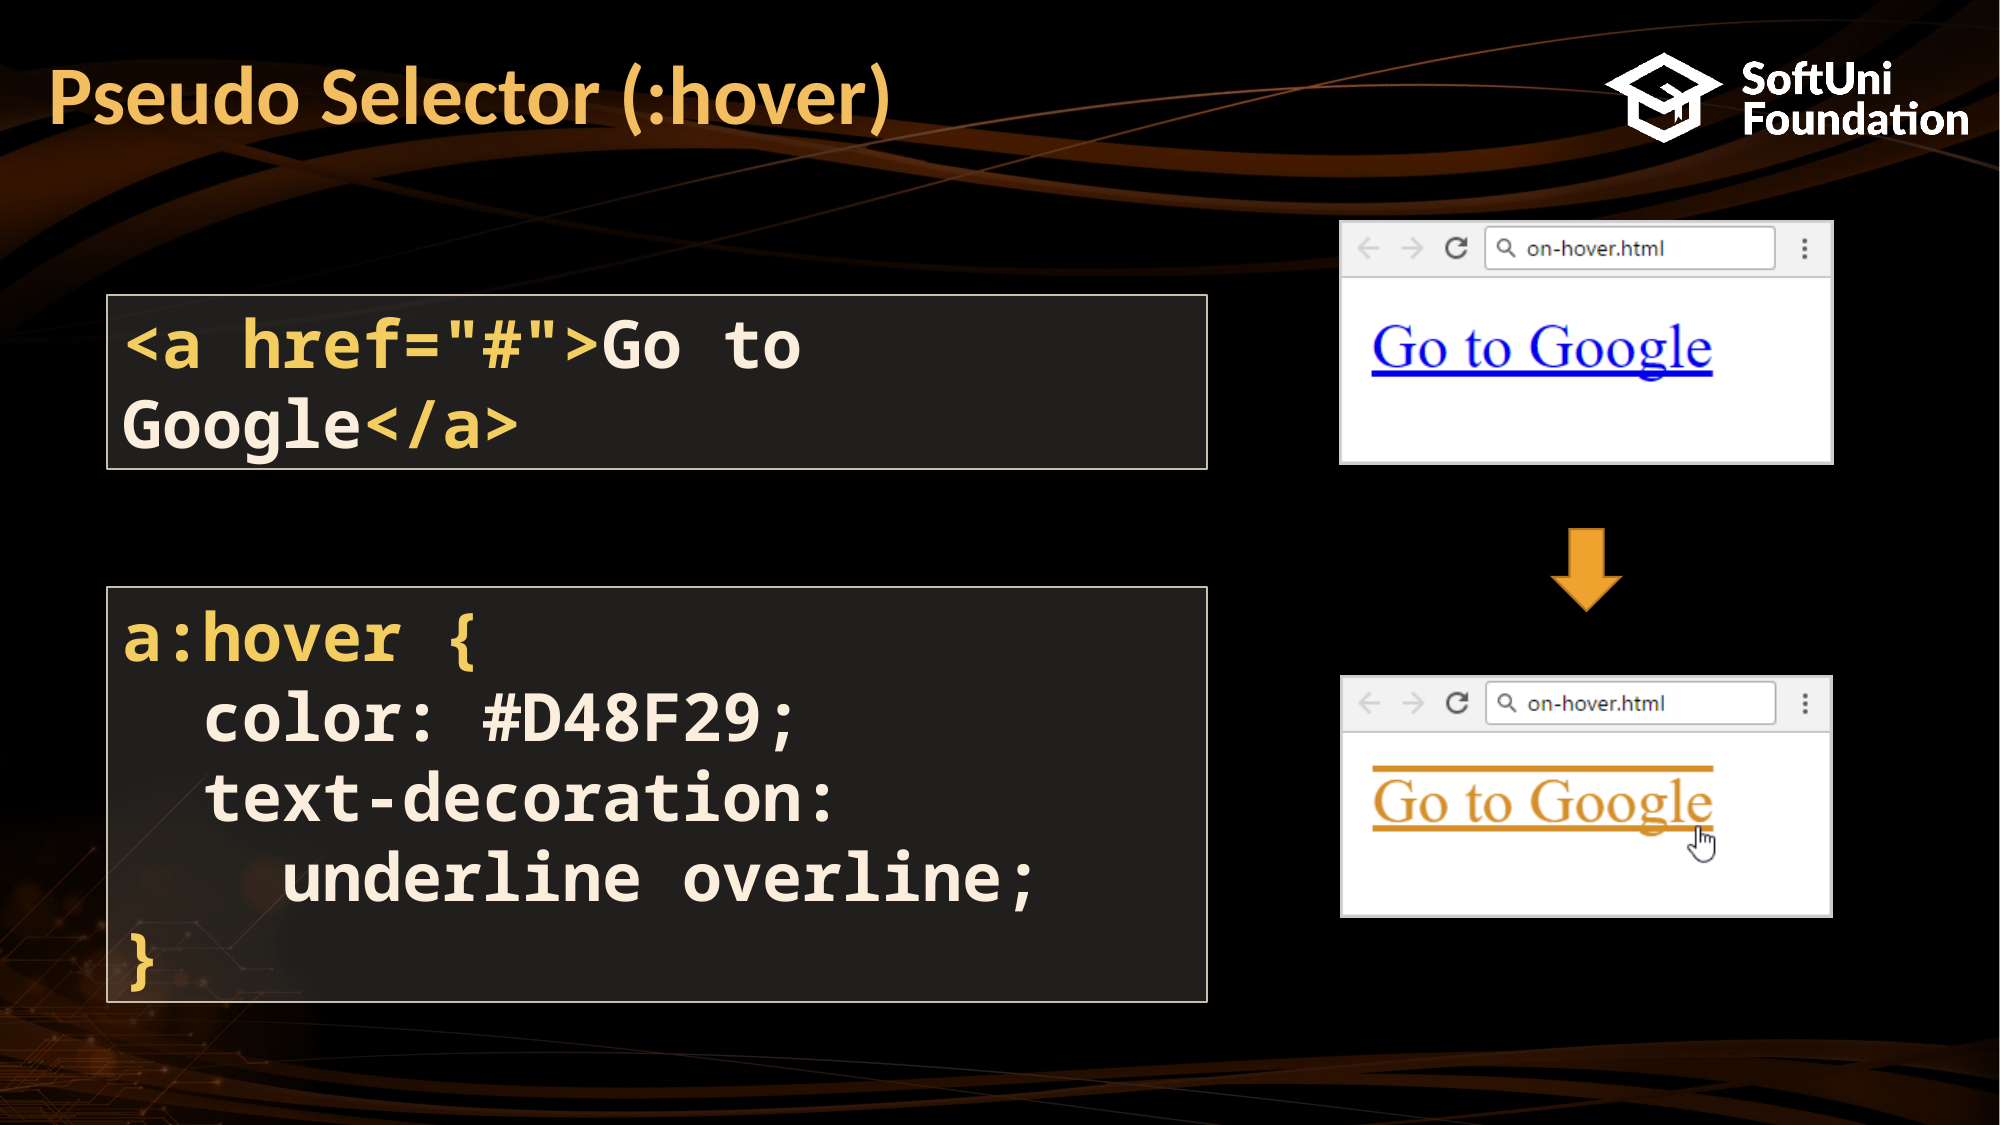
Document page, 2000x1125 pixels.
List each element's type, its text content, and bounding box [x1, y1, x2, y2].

title Pseudo Selector (:hover) [30, 6, 1602, 189]
text_box <a href="#">Go to Google</a> [107, 294, 1208, 470]
picture [0, 0, 2000, 1125]
text_box [1550, 528, 1624, 613]
text_box a:hover { color: #D48F29; text-decoration: underline overline; } [107, 587, 1208, 1002]
